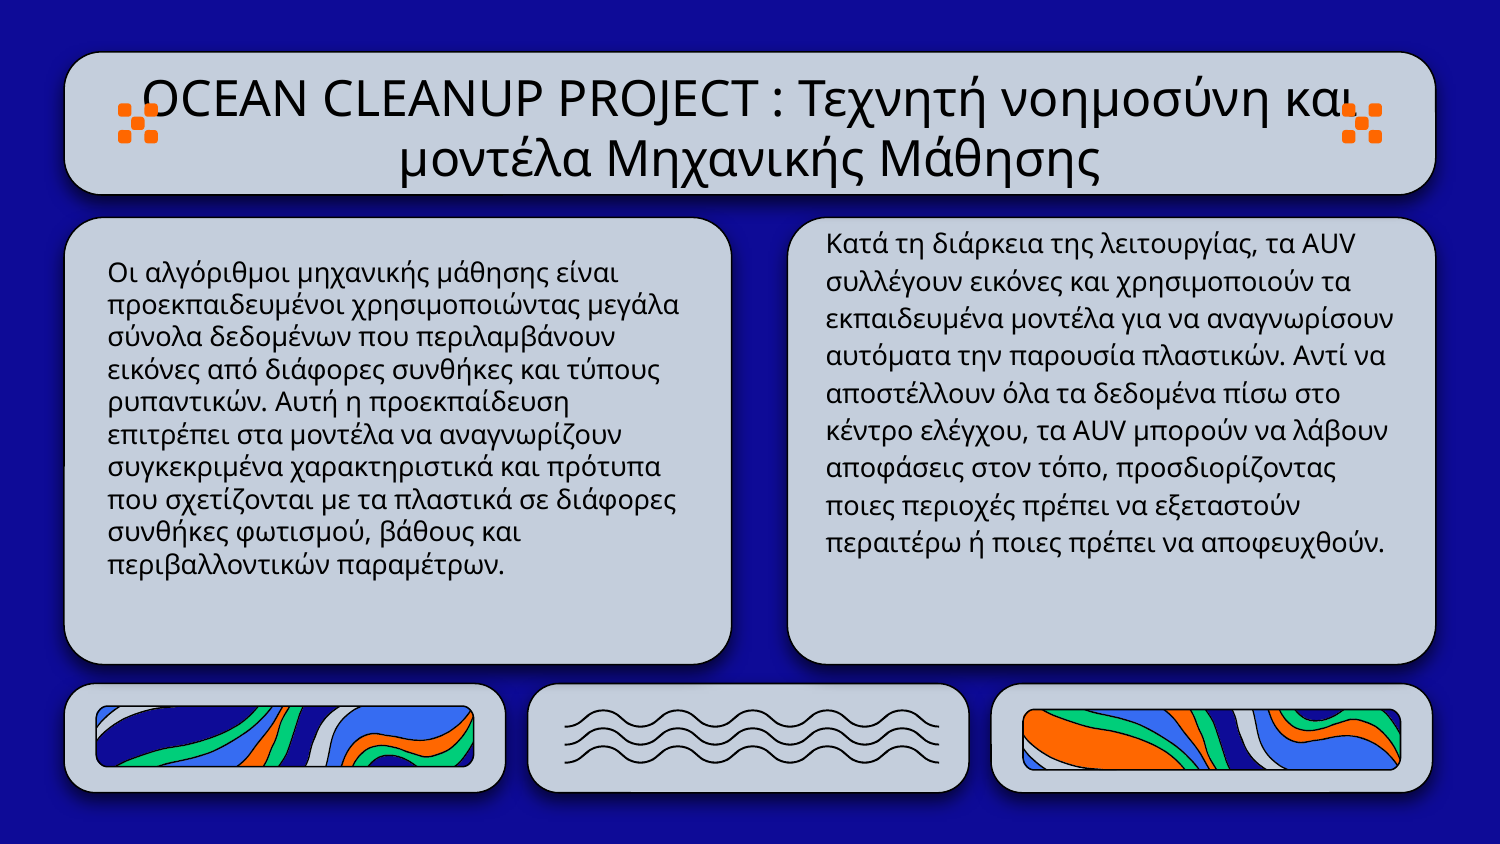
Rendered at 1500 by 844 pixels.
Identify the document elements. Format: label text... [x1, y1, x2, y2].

subtitle Κατά τη διάρκεια της λειτουργίας, τα AUV συλλέγουν εικόνες και χρησιμοποιούν τα εκπαιδευμένα μοντέλα για να αναγνωρίσουν αυτόματα την παρουσία πλαστικών. Αντί να αποστέλλουν όλα τα δεδομένα πίσω στο κέντρο ελέγχου, τα AUV μπορούν να λάβουν αποφάσεις στον τόπο, προσδιορίζοντας ποιες περιοχές πρέπει να εξεταστούν περαιτέρω ή ποιες πρέπει να αποφευχθούν. [810, 206, 1413, 598]
title OCEAN CLEANUP PROJECT : Τεχνητή νοημοσύνη και μοντέλα Μηχανικής Μάθησης [118, 151, 1382, 182]
text_box [64, 51, 1436, 196]
subtitle Οι αλγόριθμοι μηχανικής μάθησης είναι προεκπαιδευμένοι χρησιμοποιώντας μεγάλα σύνολα δεδομένων που περιλαμβάνουν εικόνες από διάφορες συνθήκες και τύπους ρυπαντικών. Αυτή η προεκπαίδευση επιτρέπει στα μοντέλα να αναγνωρίζουν συγκεκριμένα χαρακτηριστικά και πρότυπα που σχετίζονται με τα πλαστικά σε διάφορες συνθήκες φωτισμού, βάθους και περιβαλλοντικών παραμέτρων. [92, 239, 704, 631]
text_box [117, 103, 1383, 144]
text_box [63, 217, 732, 665]
text_box [787, 221, 1436, 665]
title OCEAN CLEANUP PROJECT : Τεχνητή νοημοσύνη και μοντέλα Μηχανικής Μάθησης [118, 51, 1382, 102]
